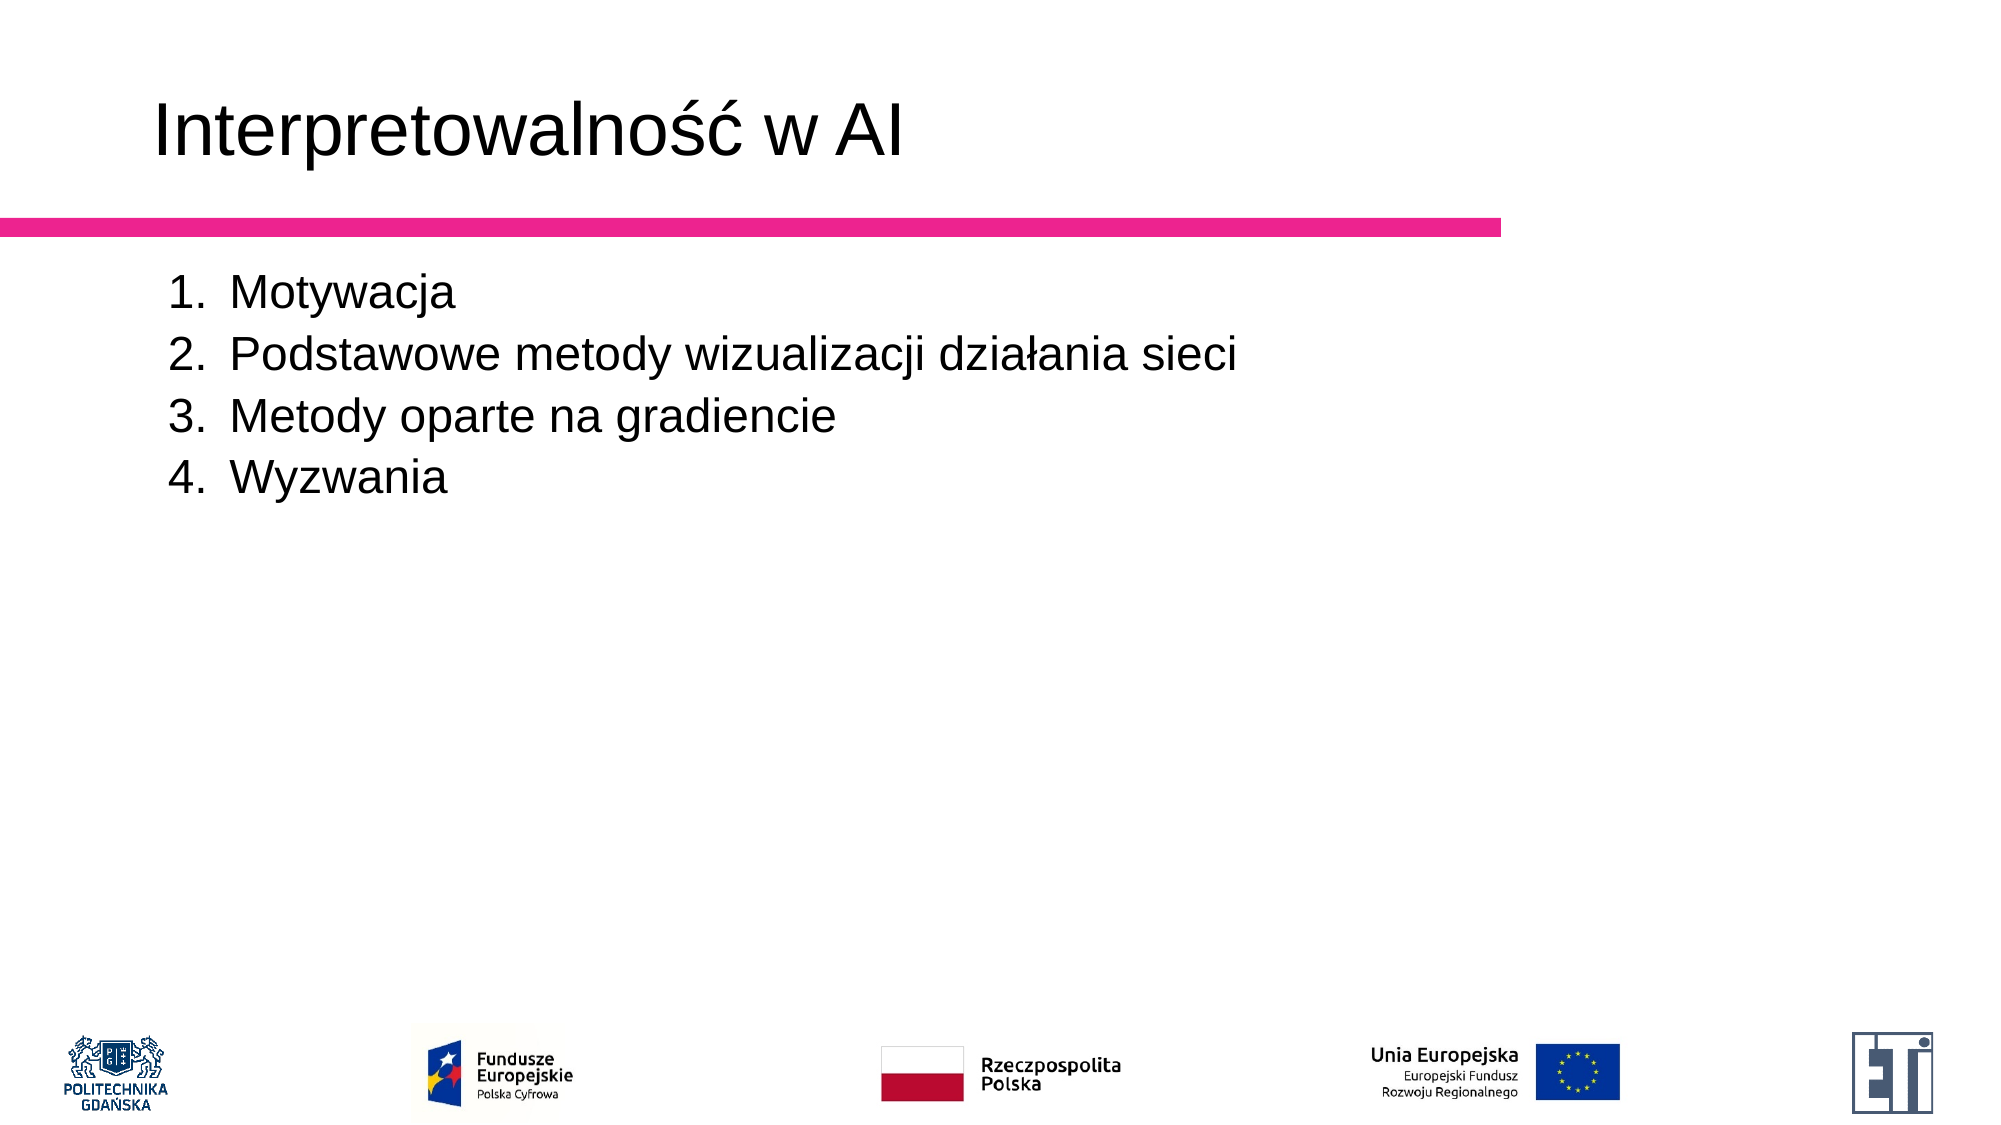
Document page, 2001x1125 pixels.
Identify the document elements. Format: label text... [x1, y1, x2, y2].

picture [411, 1023, 589, 1123]
title Interpretowalność w AI [137, 59, 1863, 206]
picture [862, 1027, 1138, 1119]
picture [36, 1016, 196, 1125]
picture [1852, 1032, 1934, 1114]
list Motywacja Podstawowe metody wizualizacji działania sieci Metody oparte na gradiencie Wyzwania [139, 249, 1865, 1014]
picture [1353, 1025, 1638, 1118]
